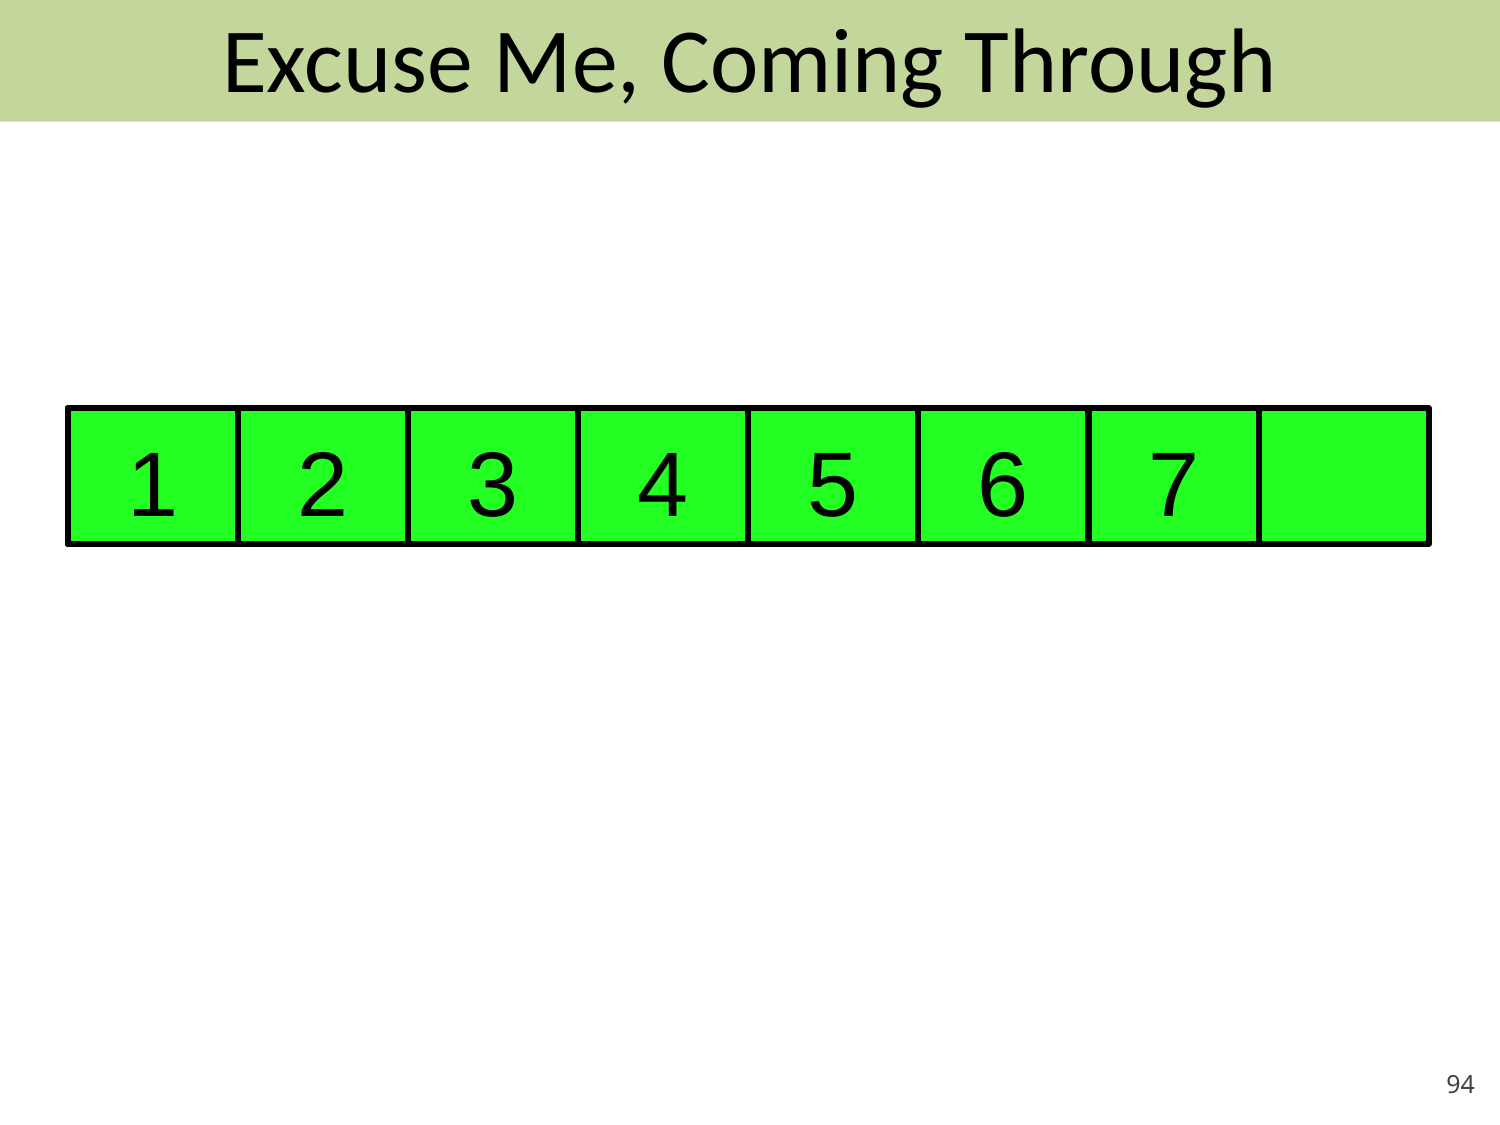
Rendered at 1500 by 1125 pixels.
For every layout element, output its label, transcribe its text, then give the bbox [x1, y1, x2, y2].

text_box 3 [408, 408, 578, 545]
text_box [1258, 408, 1429, 545]
text_box 7 [1088, 408, 1258, 545]
text_box 2 [237, 408, 408, 545]
title Excuse Me, Coming Through [75, 0, 1425, 113]
text_box 5 [748, 408, 918, 545]
text_box 1 [67, 408, 237, 545]
text_box 6 [918, 408, 1088, 545]
text_box 4 [578, 408, 748, 545]
